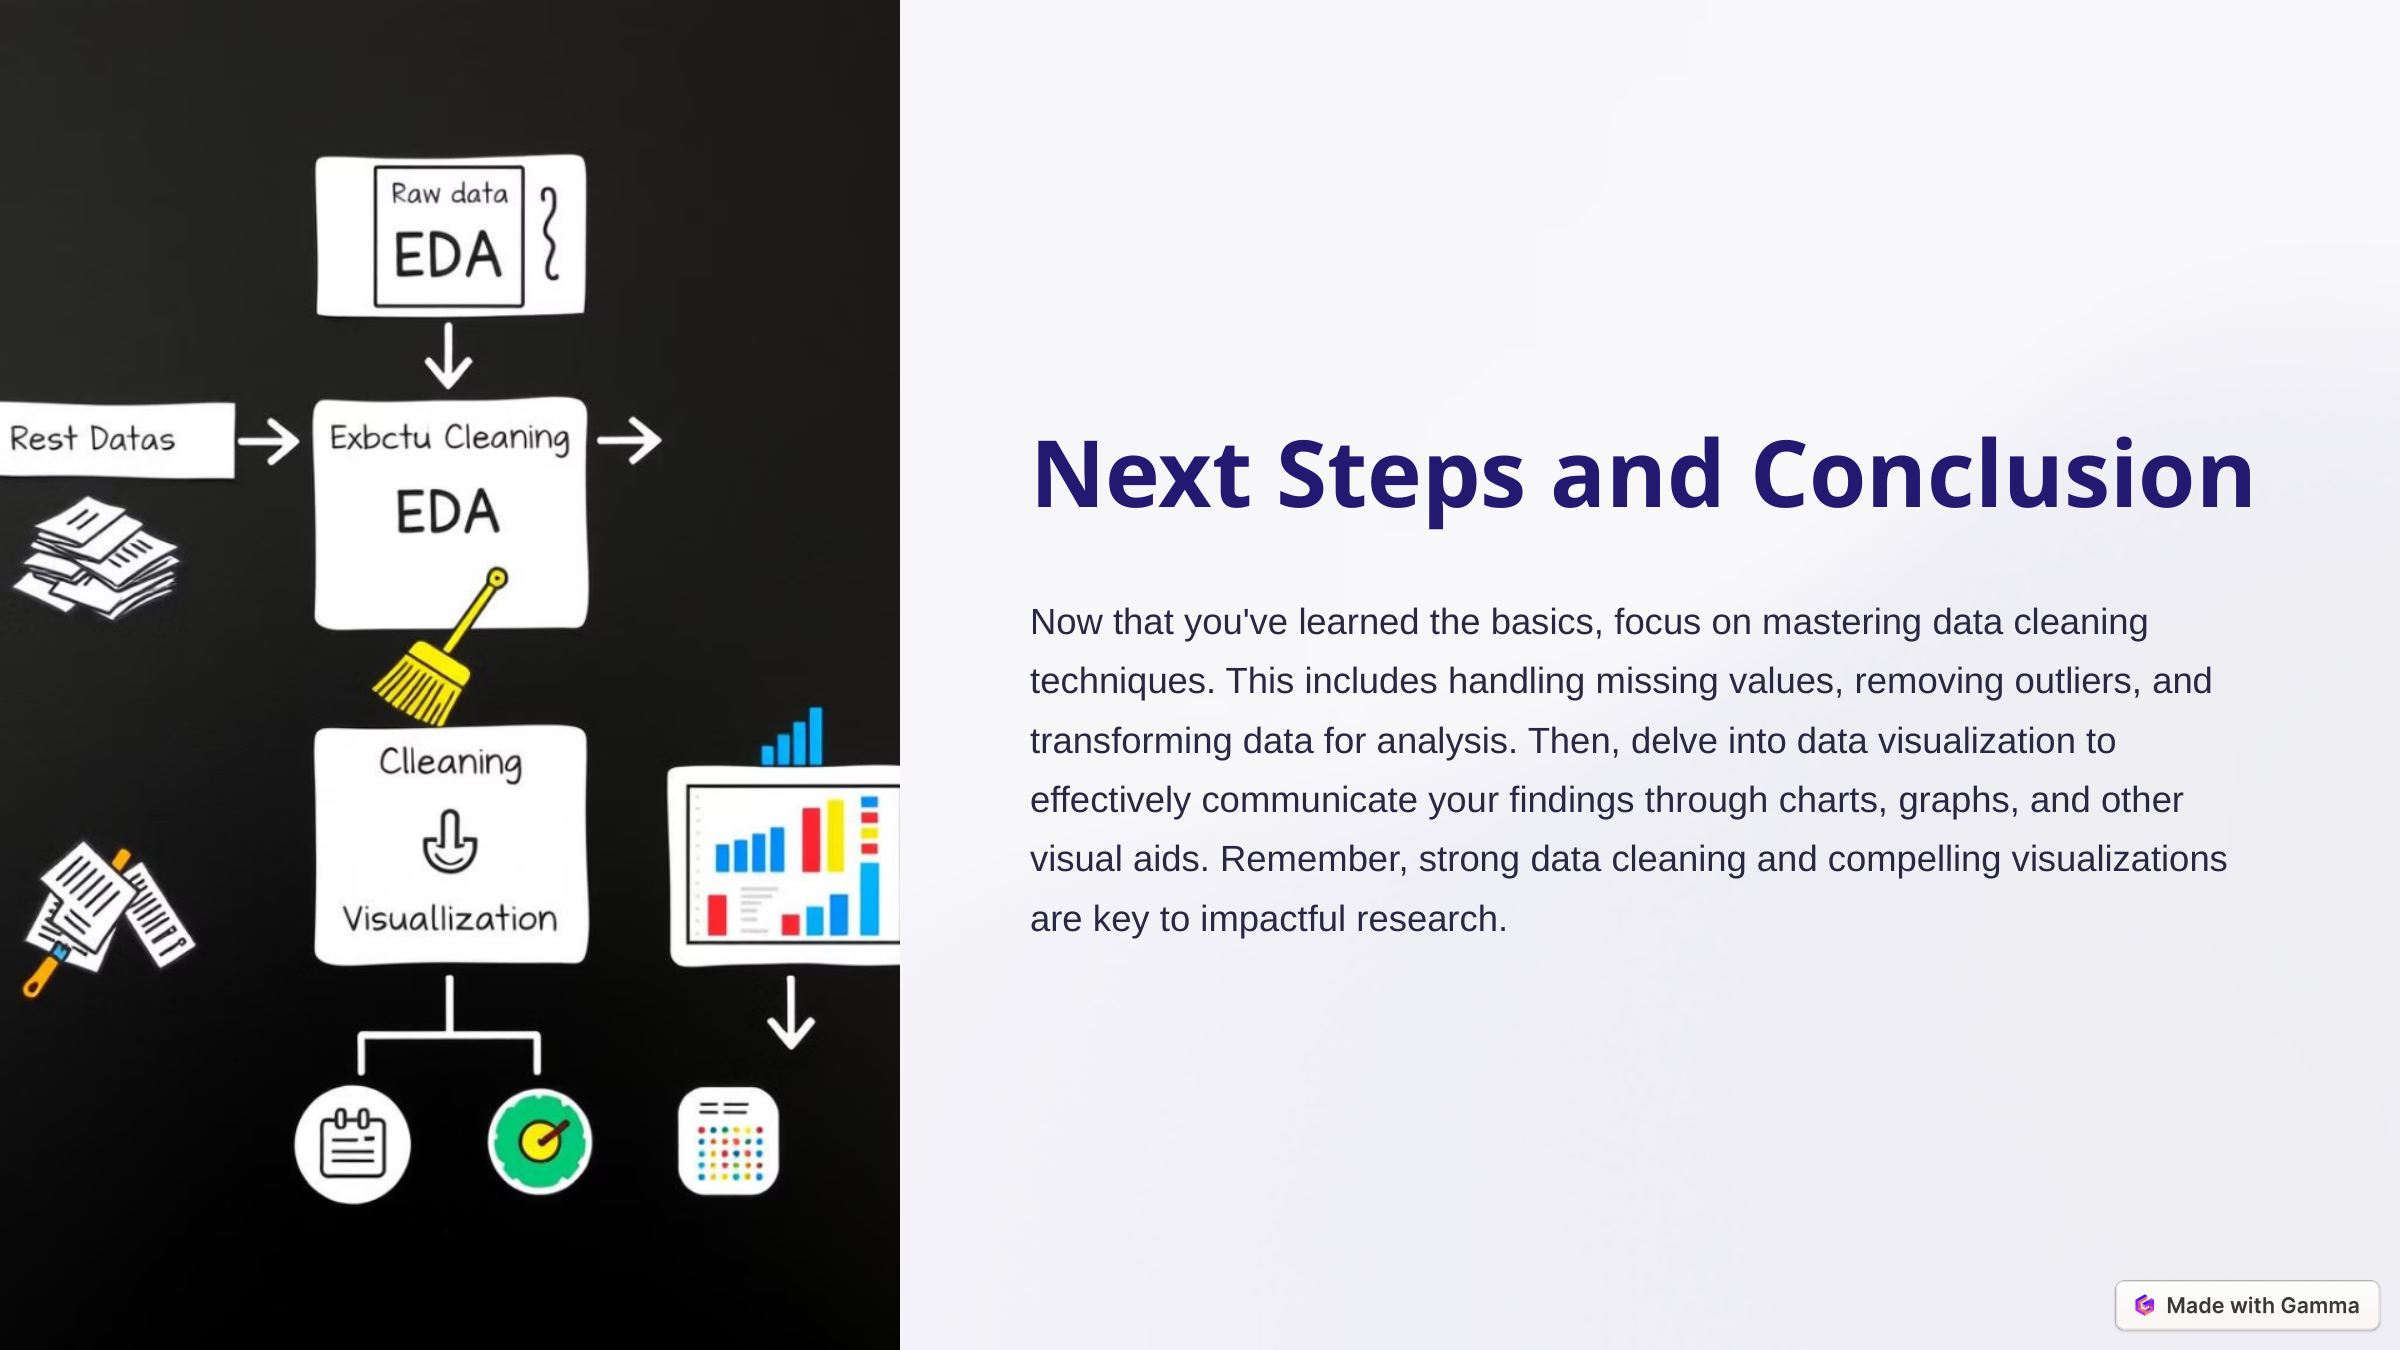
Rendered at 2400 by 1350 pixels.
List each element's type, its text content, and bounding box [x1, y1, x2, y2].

picture [2106, 1271, 2389, 1339]
text_box Now that you've learned the basics, focus on mastering data cleaning techniques. This includes handling missing values, removing outliers, and transforming data for analysis. Then, delve into data visualization to effectively communicate your findings through charts, graphs, and other visual aids. Remember, strong data cleaning and compelling visualizations are key to impactful research. [1030, 582, 2270, 940]
picture [0, 0, 900, 1350]
text_box Next Steps and Conclusion [1030, 410, 2174, 527]
